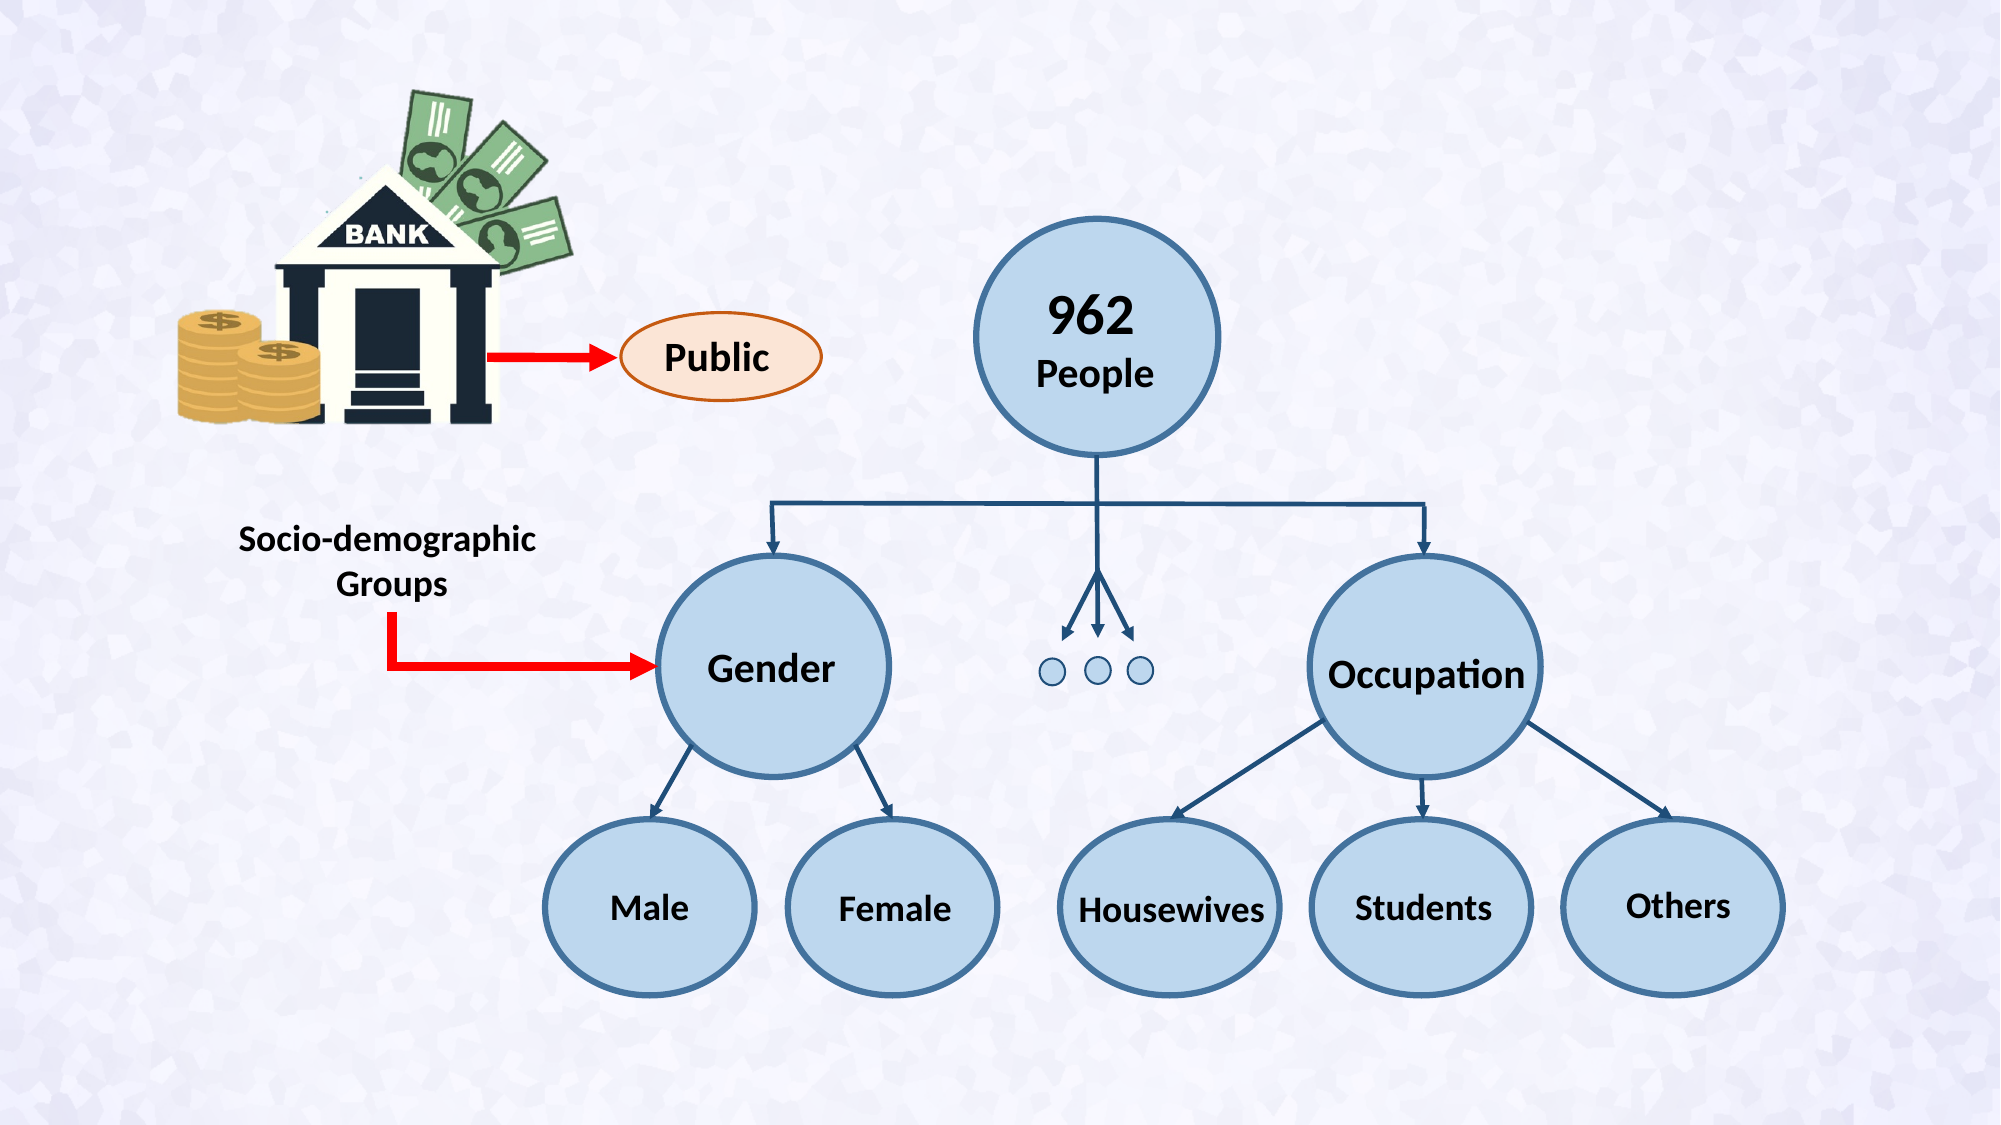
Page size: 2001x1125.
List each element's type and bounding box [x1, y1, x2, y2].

text_box [1169, 719, 1325, 820]
text_box [855, 744, 893, 820]
text_box [649, 744, 692, 820]
text_box [498, 506, 552, 773]
text_box [1098, 570, 1134, 642]
text_box [1527, 721, 1674, 820]
text_box [1061, 570, 1098, 642]
picture [0, 0, 2000, 1125]
text_box [487, 351, 618, 364]
